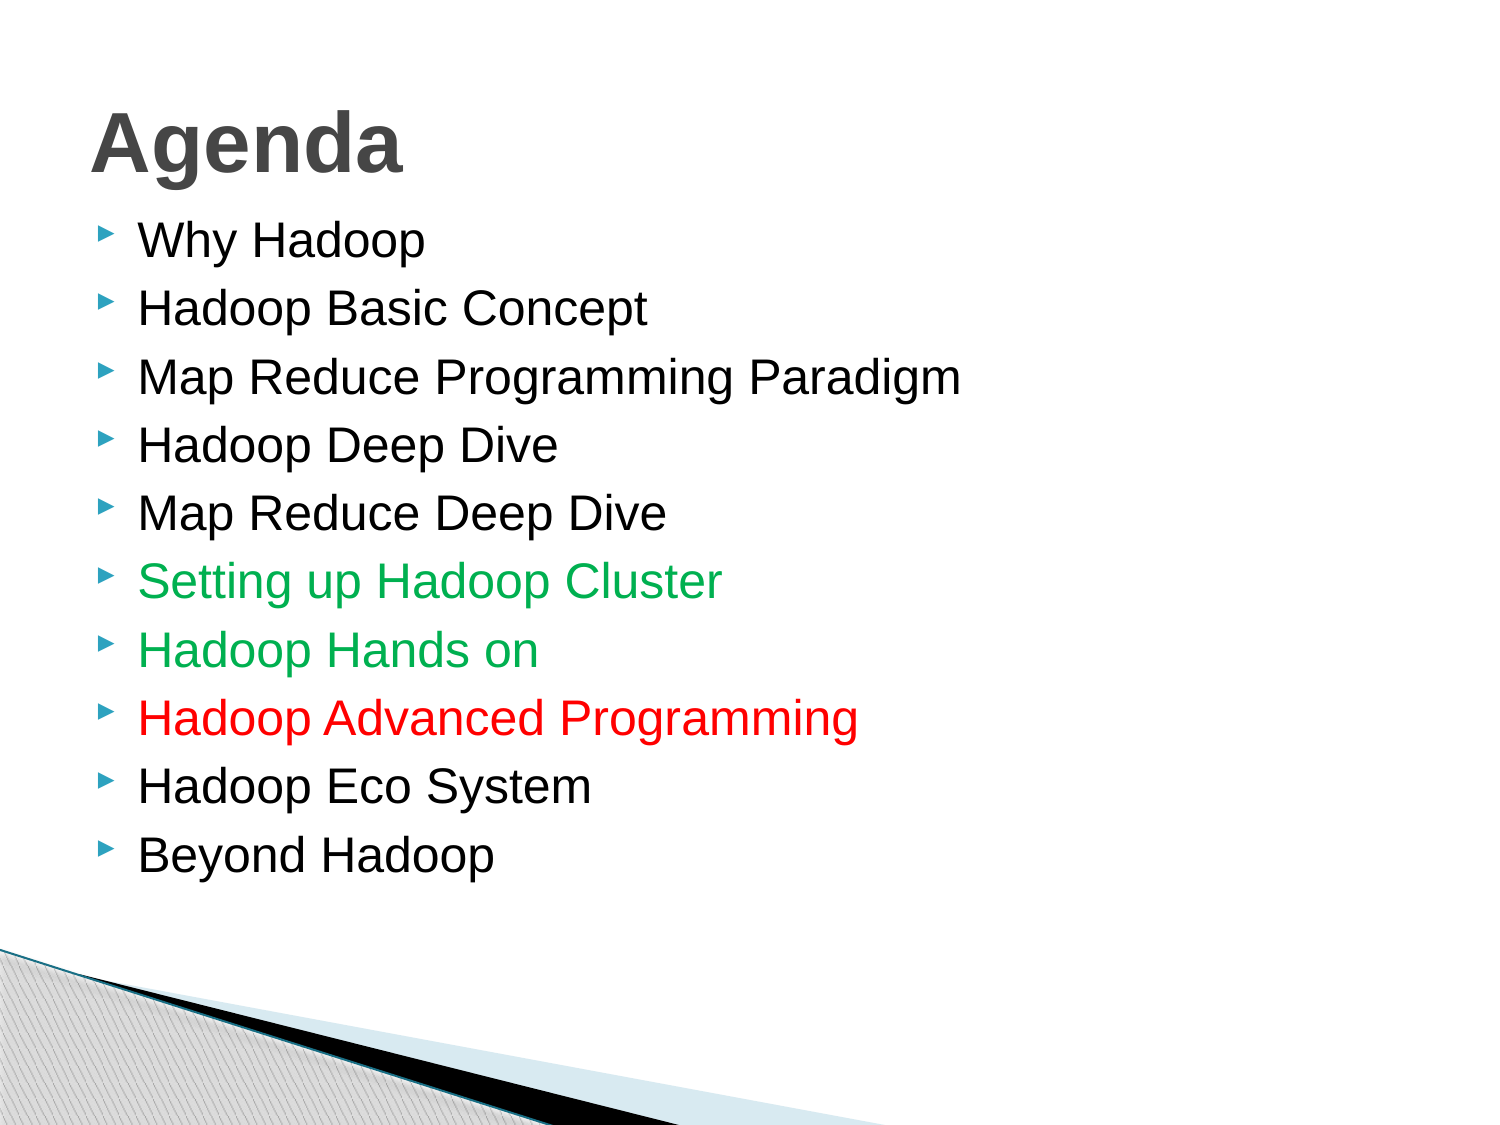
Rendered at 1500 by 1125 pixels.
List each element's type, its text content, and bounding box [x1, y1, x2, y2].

title Agenda [75, 45, 1425, 233]
list Why Hadoop Hadoop Basic Concept Map Reduce Programming Paradigm Hadoop Deep Dive Map Reduce Deep Dive Setting up Hadoop Cluster Hadoop Hands on Hadoop Advanced Programming Hadoop Eco System Beyond Hadoop [62, 200, 1443, 1023]
